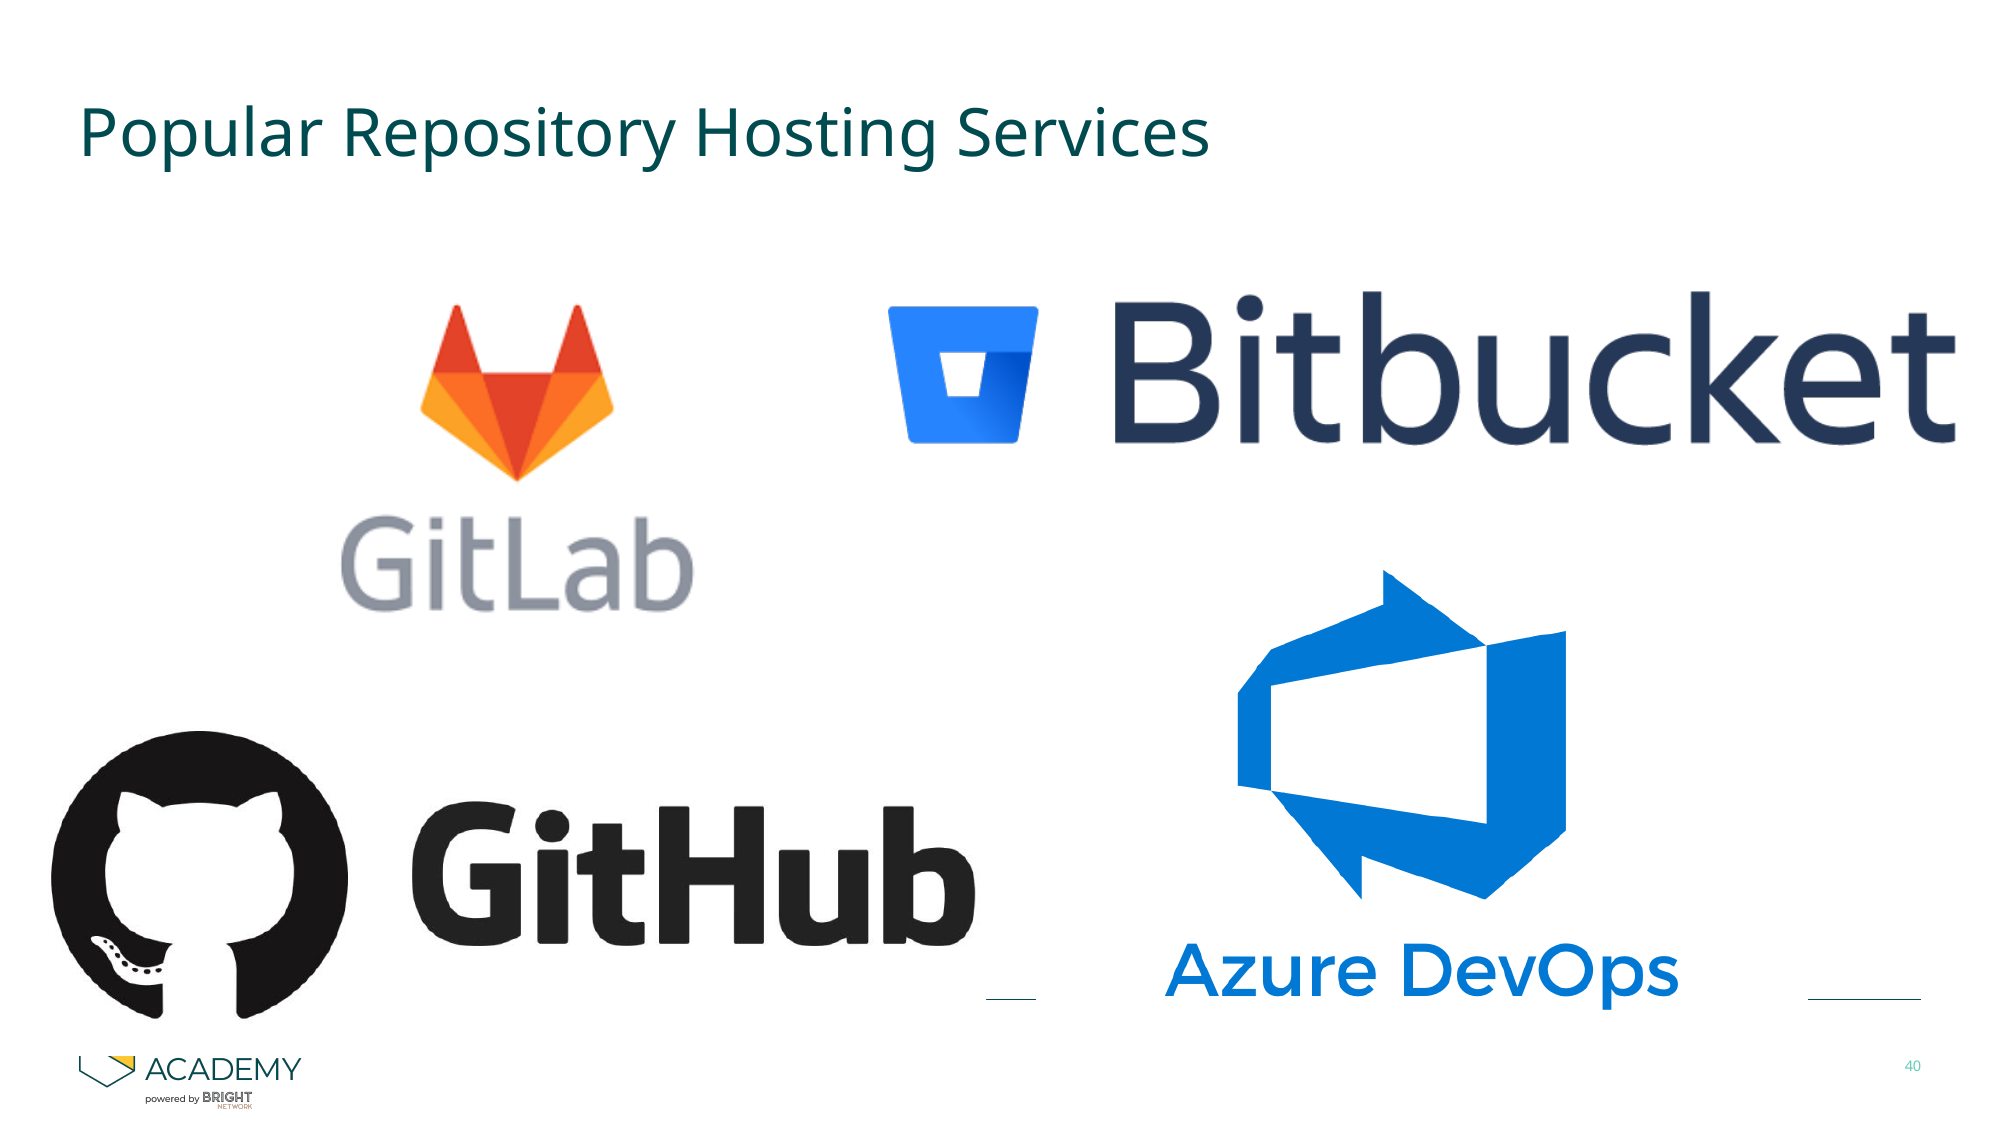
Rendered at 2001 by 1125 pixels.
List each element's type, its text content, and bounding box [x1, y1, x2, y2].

title Popular Repository Hosting Services [78, 90, 1922, 171]
slide_number ‹#› [1882, 1049, 1922, 1084]
picture [1035, 544, 1809, 1028]
picture [48, 716, 987, 1109]
picture [271, 235, 764, 682]
picture [888, 291, 1956, 446]
